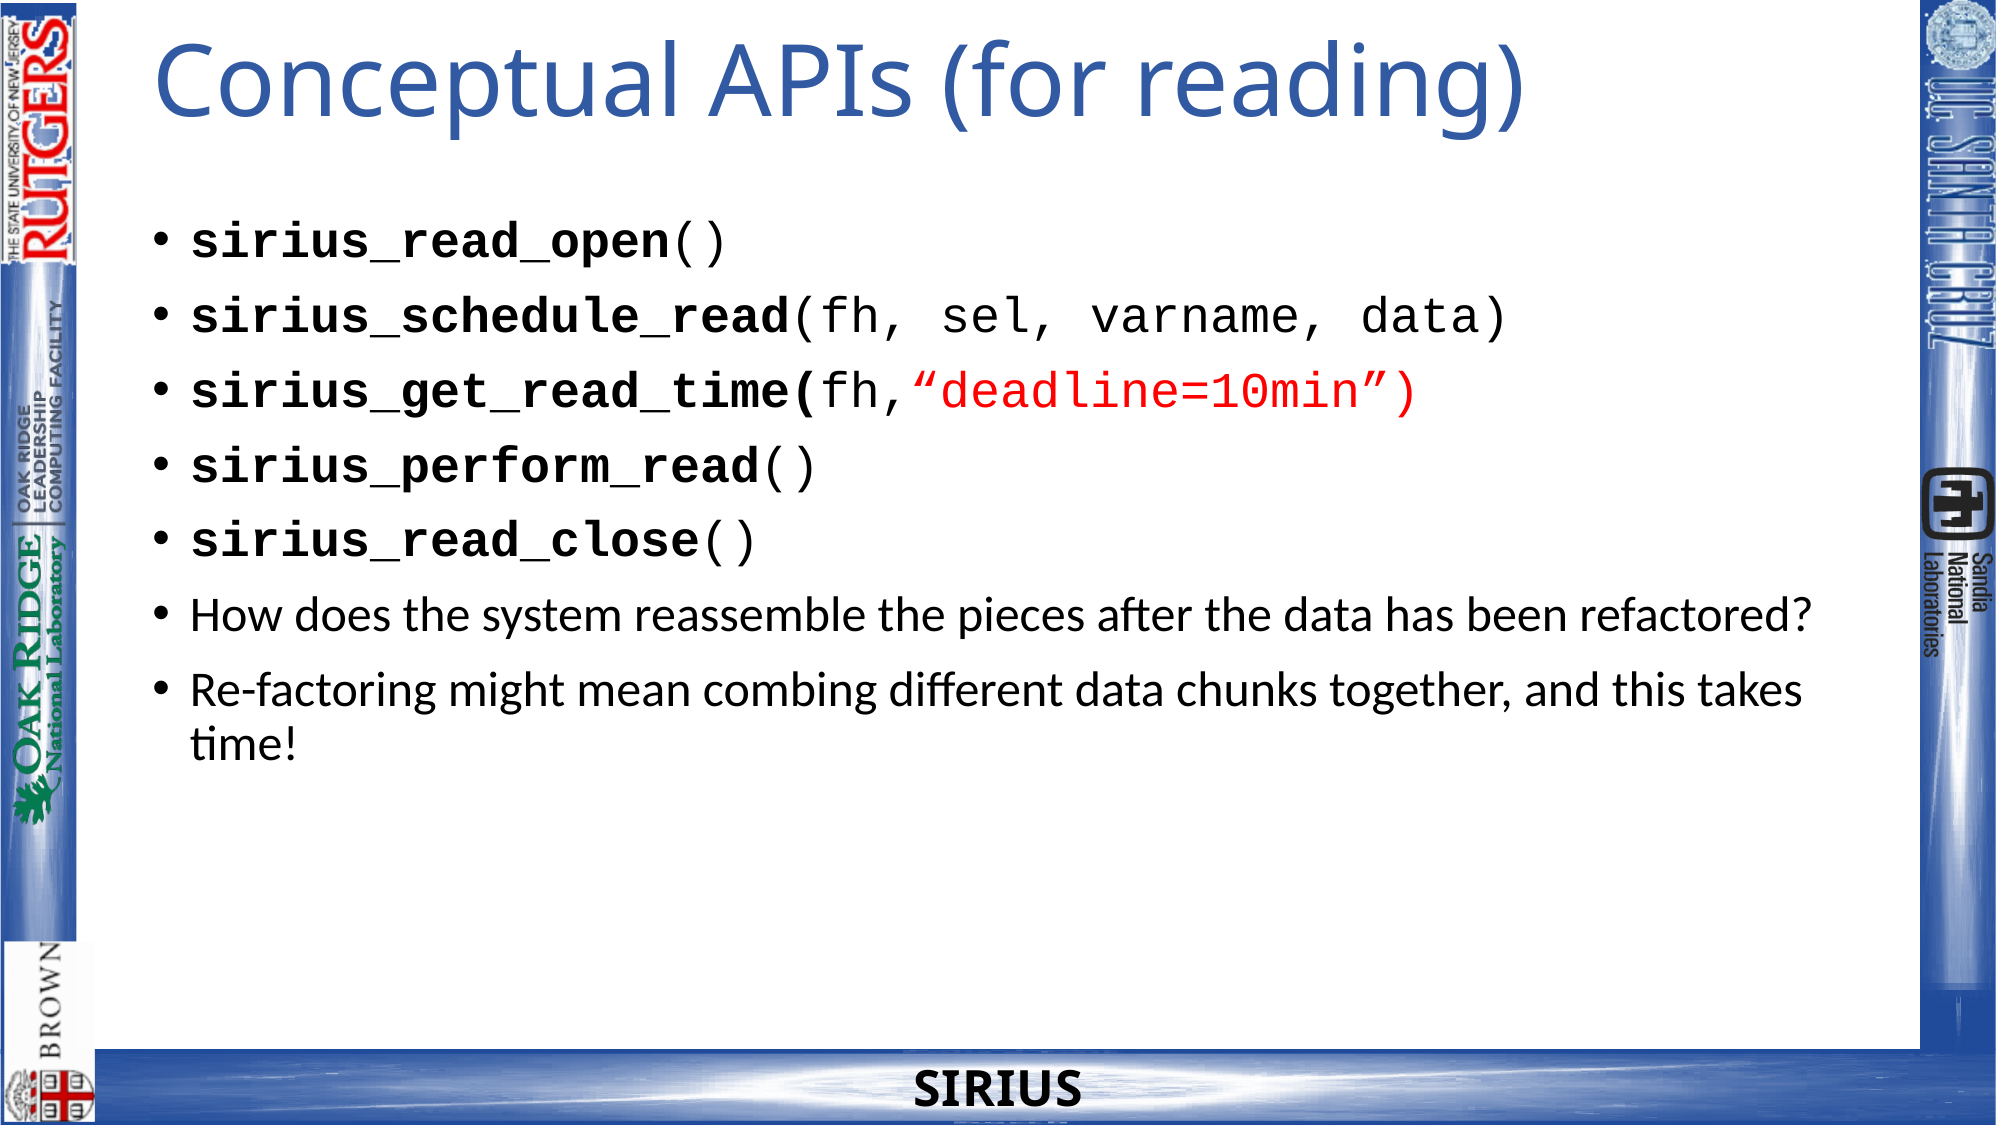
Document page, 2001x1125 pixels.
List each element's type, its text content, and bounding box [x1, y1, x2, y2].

picture [1921, 0, 1995, 348]
picture [12, 301, 66, 825]
picture [1921, 465, 1996, 660]
list sirius_read_open() sirius_schedule_read(fh, sel, varname, data) sirius_get_read_time(fh,“deadline=10min”) sirius_perform_read() sirius_read_close() How does the system reassemble the pieces after the data has been refactored? Re-factoring might mean combing different data chunks together, and this takes time! [137, 206, 1863, 1014]
picture [1, 4, 75, 275]
picture [5, 942, 94, 1121]
title Conceptual APIs (for reading) [137, 19, 1863, 149]
